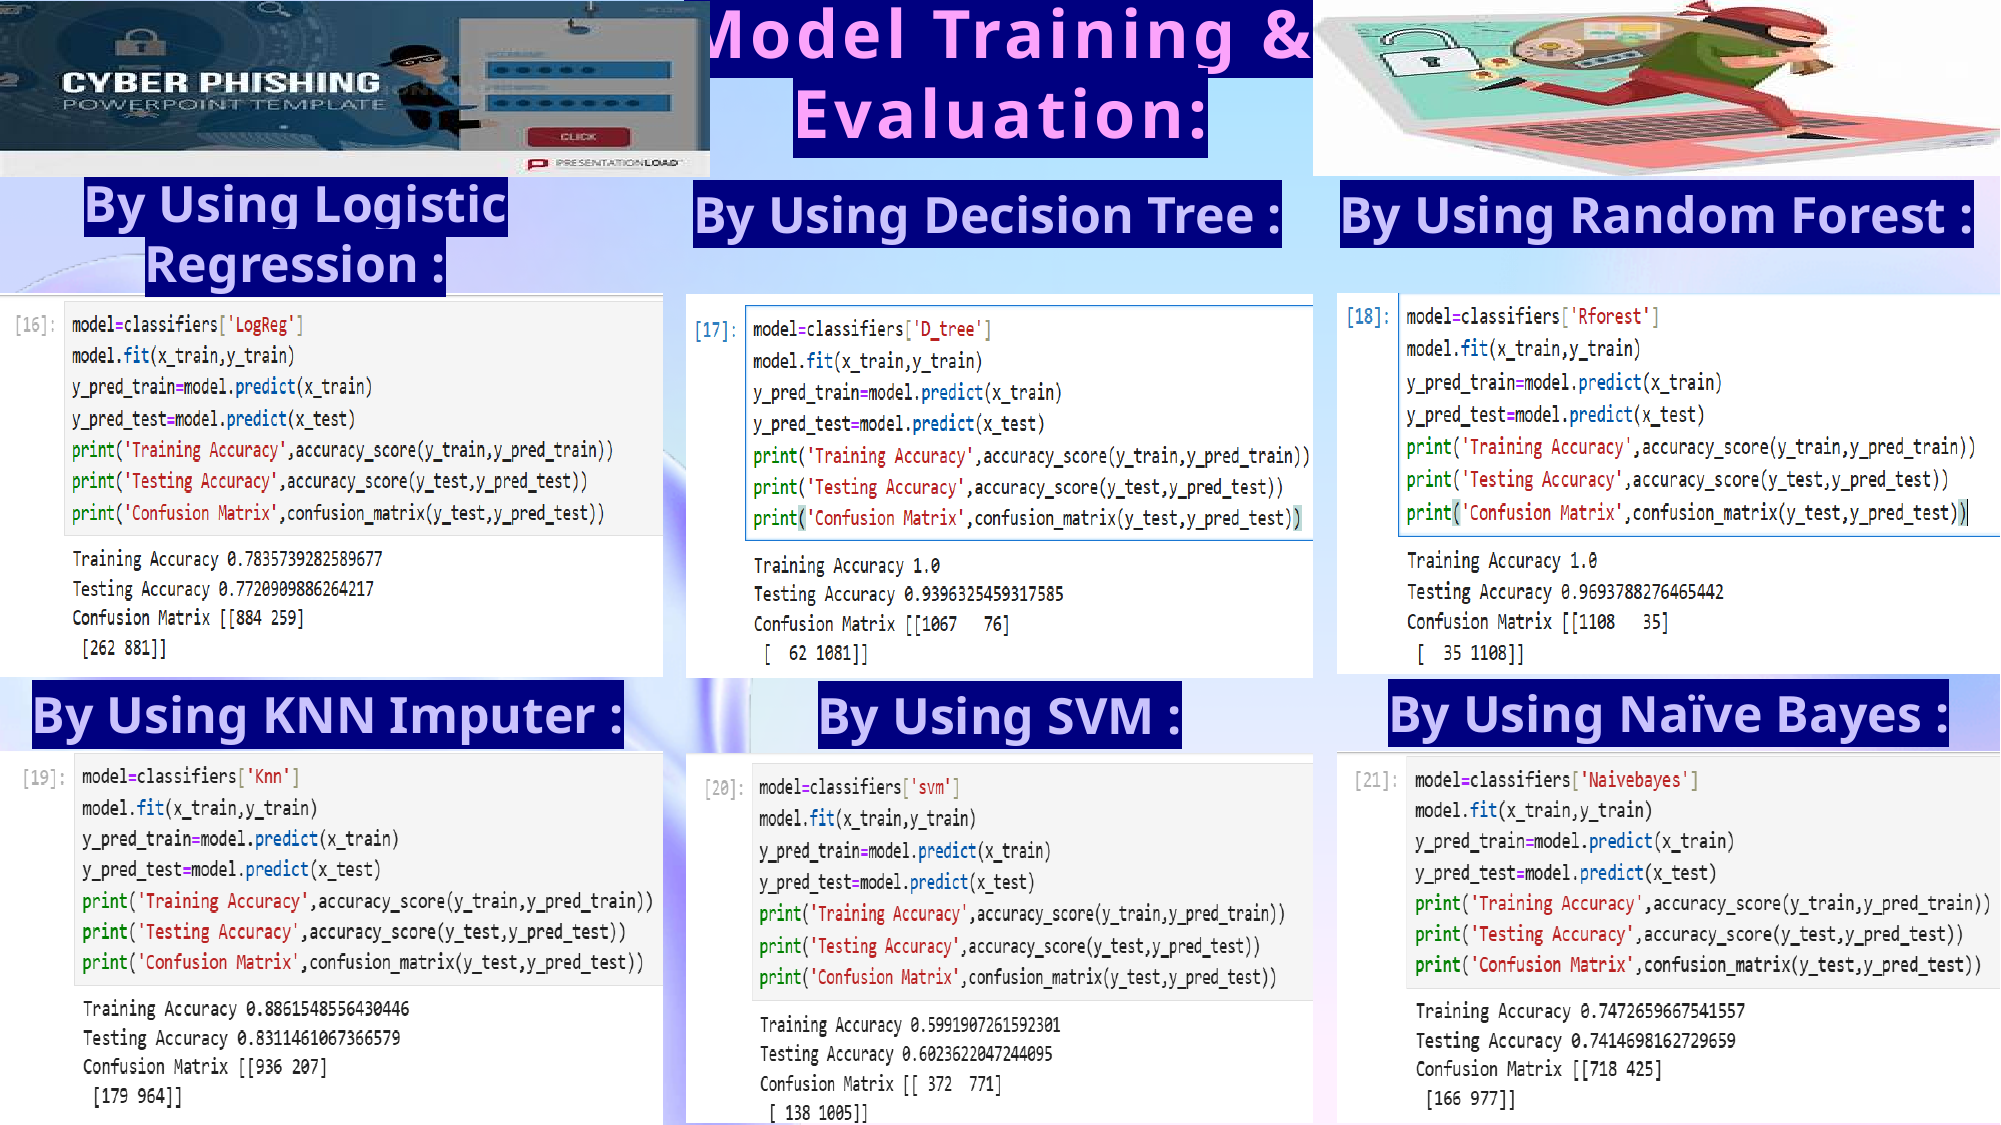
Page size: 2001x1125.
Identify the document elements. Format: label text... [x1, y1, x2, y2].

text_box By Using Logistic Regression : [31, 177, 560, 293]
list [1050, 251, 1901, 675]
footer Model Training & Evaluation: [710, 1, 1312, 143]
list [1050, 752, 1337, 924]
text_box By Using SVM : [503, 677, 1337, 752]
text_box By Using Decision Tree : [662, 176, 1290, 251]
picture [0, 0, 2000, 678]
text_box By Using KNN Imputer : [0, 677, 503, 751]
text_box By Using Random Forest : [1290, 176, 2000, 251]
picture [0, 751, 2000, 1125]
slide_number 11 [663, 985, 1338, 1125]
picture [1337, 251, 2000, 675]
text_box By Using Naïve Bayes : [1202, 675, 2000, 751]
